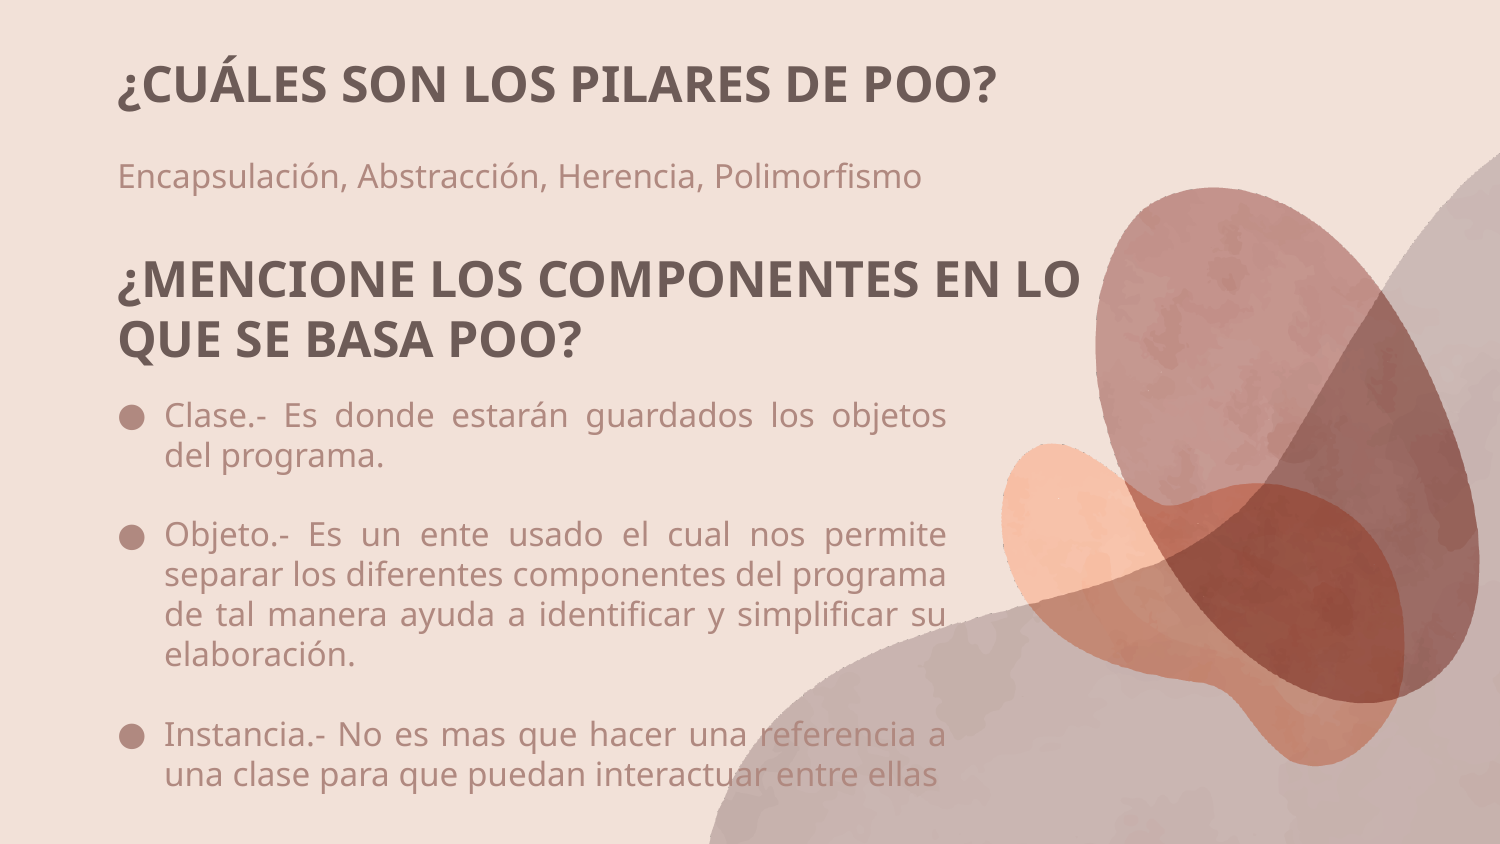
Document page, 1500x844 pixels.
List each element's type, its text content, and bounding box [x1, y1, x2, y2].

title ¿CUÁLES SON LOS PILARES DE POO? [102, 37, 1367, 132]
subtitle Encapsulación, Abstracción, Herencia, Polimorfismo [102, 140, 964, 225]
text_box ¿MENCIONE LOS COMPONENTES EN LO QUE SE BASA POO? [102, 232, 1115, 380]
text_box Clase.- Es donde estarán guardados los objetos del programa. Objeto.- Es un ente usado el cual nos permite separar los diferentes componentes del programa de tal manera ayuda a identificar y simplificar su elaboración. Instancia.- No es mas que hacer una referencia a una clase para que puedan interactuar entre ellas [102, 380, 964, 757]
picture [0, 0, 1500, 844]
